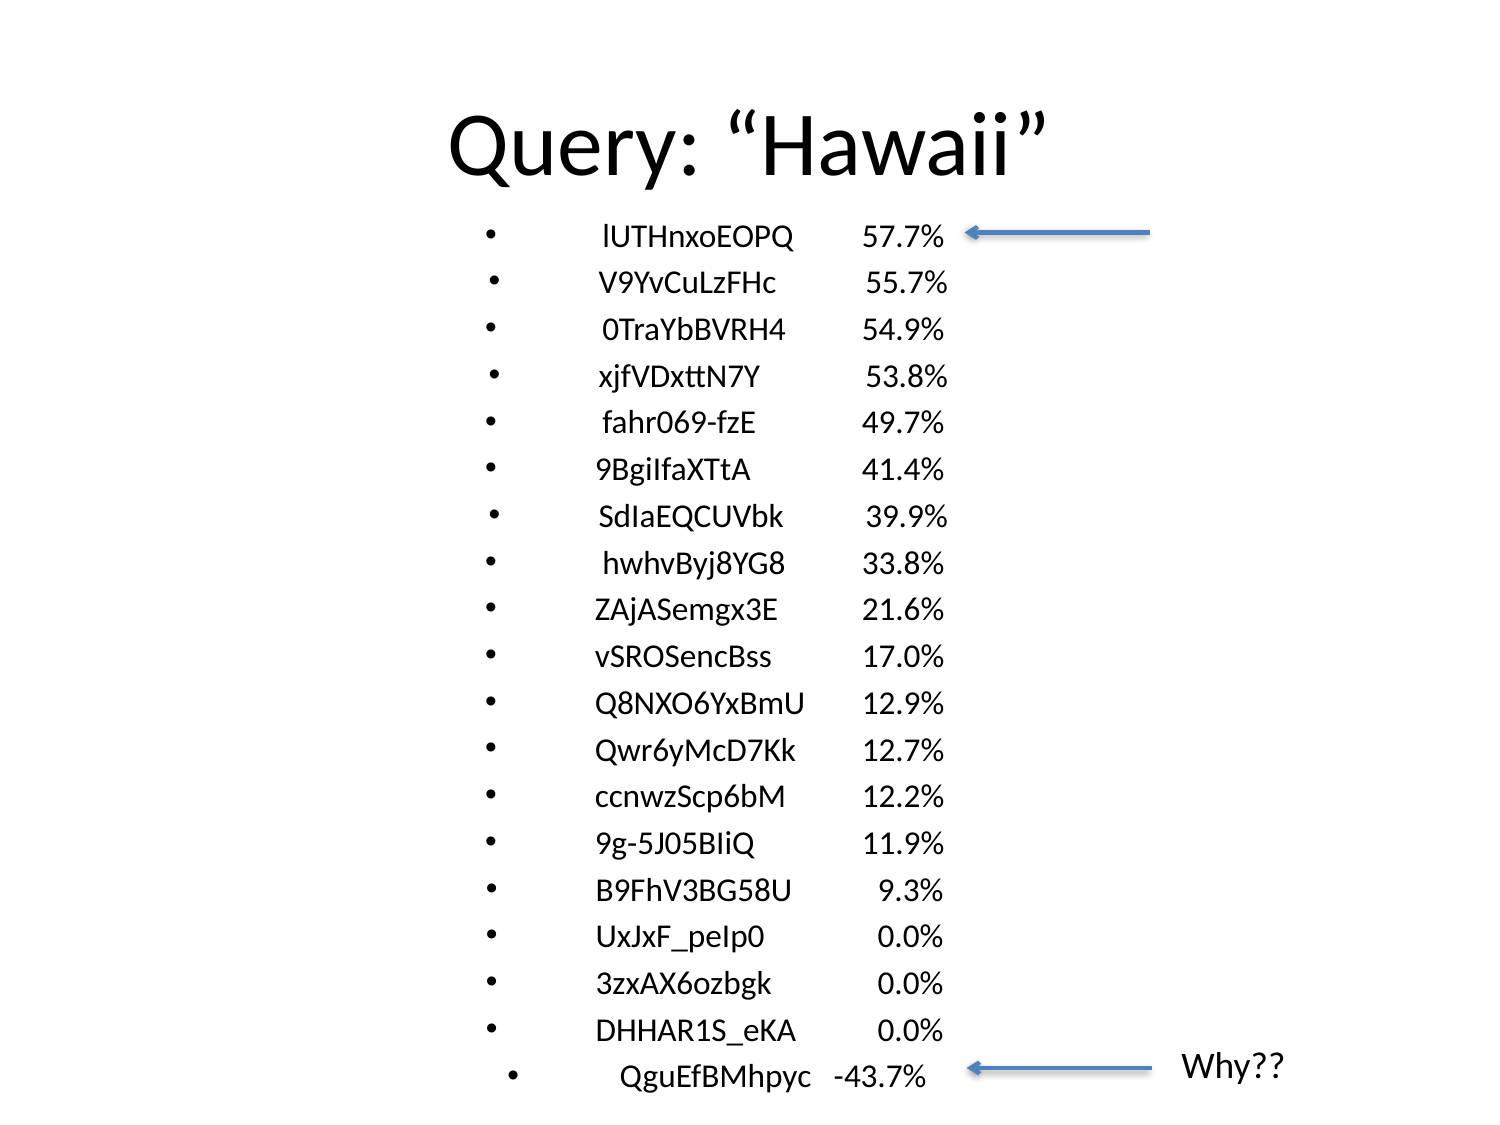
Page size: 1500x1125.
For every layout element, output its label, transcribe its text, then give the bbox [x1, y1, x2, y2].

title Query: “Hawaii” [75, 45, 1425, 206]
list lUTHnxoEOPQ 57.7% V9YvCuLzFHc 55.7% 0TraYbBVRH4 54.9% xjfVDxttN7Y 53.8% fahr069-fzE 49.7% 9BgiIfaXTtA 41.4% SdIaEQCUVbk 39.9% hwhvByj8YG8 33.8% ZAjASemgx3E 21.6% vSROSencBss 17.0% Q8NXO6YxBmU 12.9% Qwr6yMcD7Kk 12.7% ccnwzScp6bM 12.2% 9g-5J05BIiQ 11.9% B9FhV3BG58U 9.3% UxJxF_peIp0 0.0% 3zxAX6ozbgk 0.0% DHHAR1S_eKA 0.0% QguEfBMhpyc -43.7% [75, 206, 1425, 1107]
text_box Why?? [1166, 1033, 1442, 1093]
